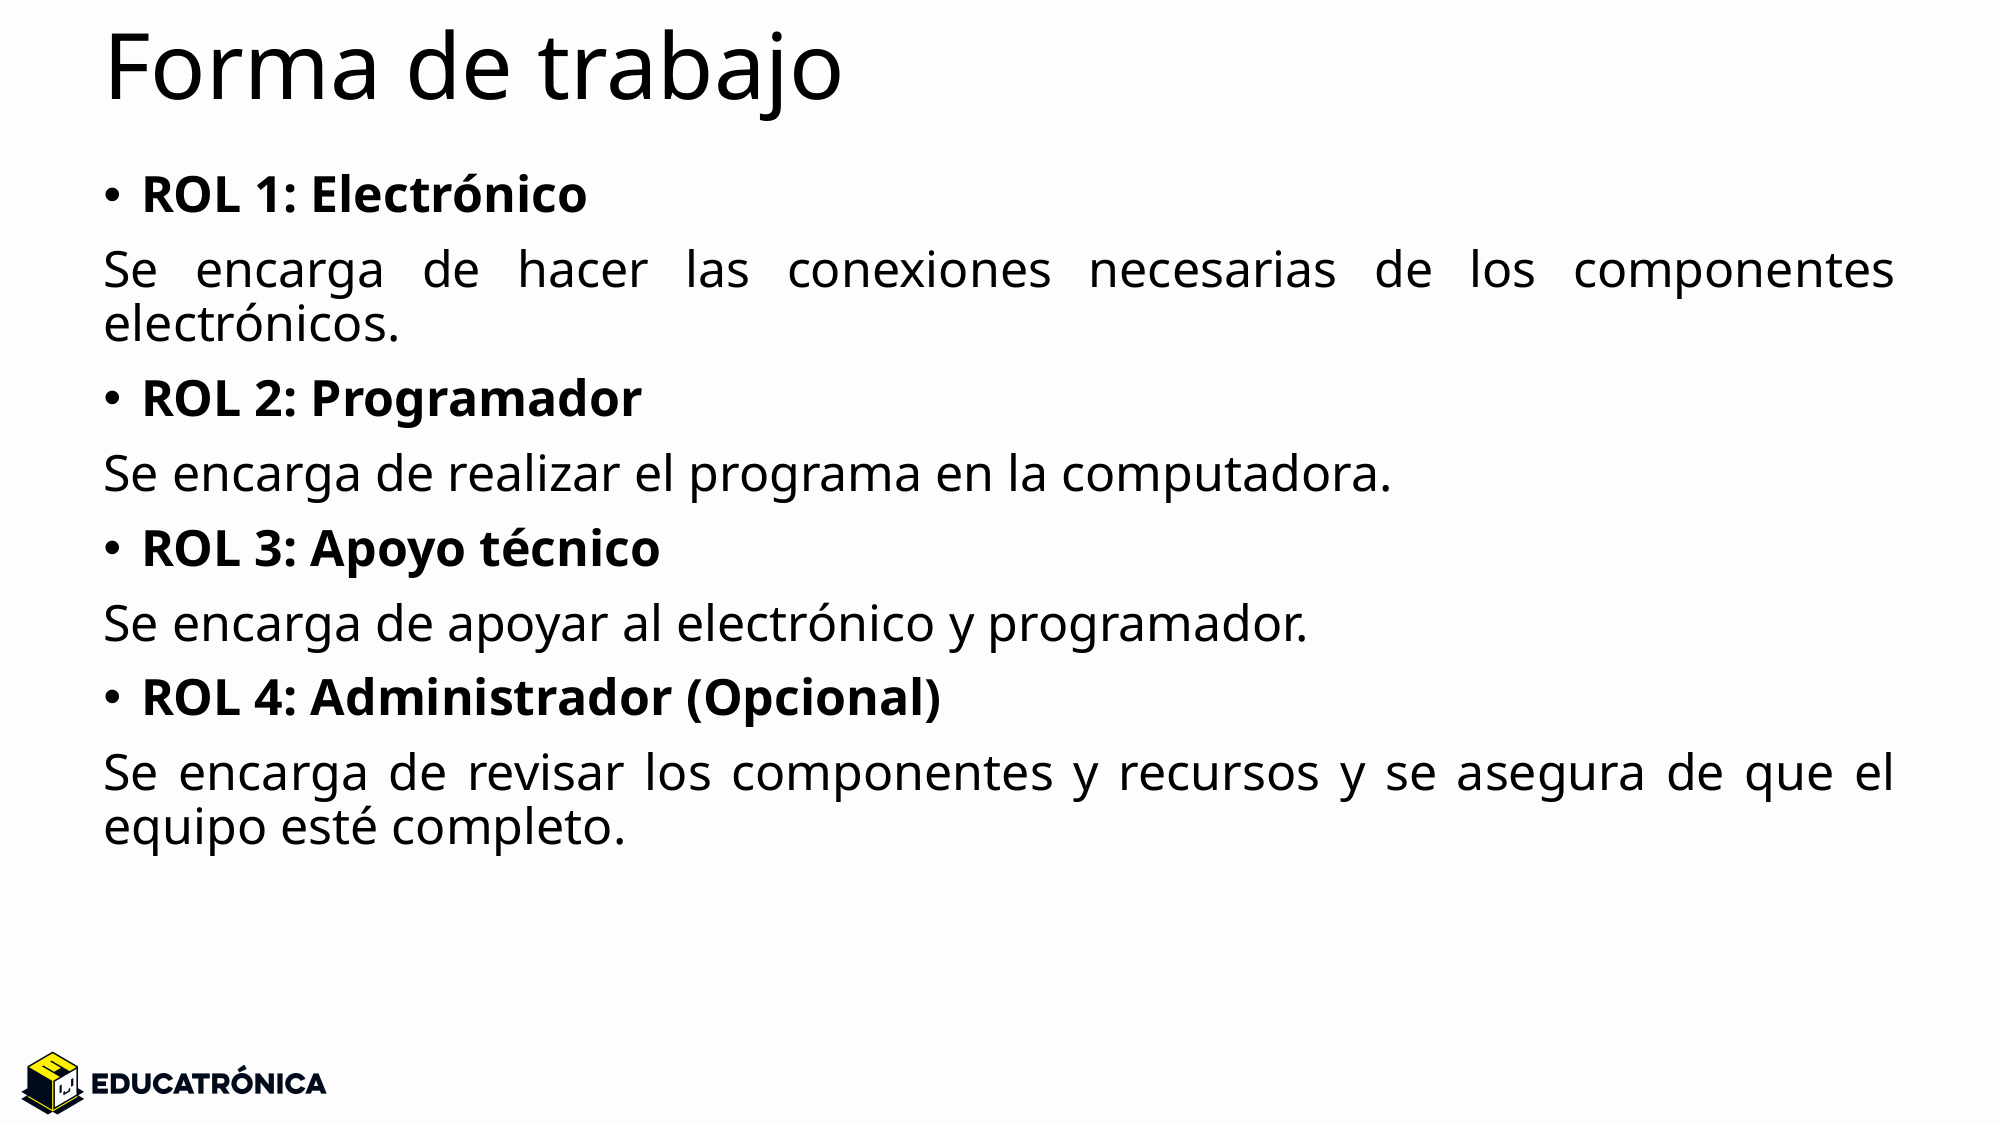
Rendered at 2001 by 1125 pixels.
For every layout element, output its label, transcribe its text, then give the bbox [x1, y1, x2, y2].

list ROL 1: Electrónico Se encarga de hacer las conexiones necesarias de los componentes electrónicos. ROL 2: Programador Se encarga de realizar el programa en la computadora. ROL 3: Apoyo técnico Se encarga de apoyar al electrónico y programador. ROL 4: Administrador (Opcional) Se encarga de revisar los componentes y recursos y se asegura de que el equipo esté completo. [88, 162, 1912, 1037]
picture [19, 1048, 330, 1118]
title Forma de trabajo [88, 7, 1912, 133]
